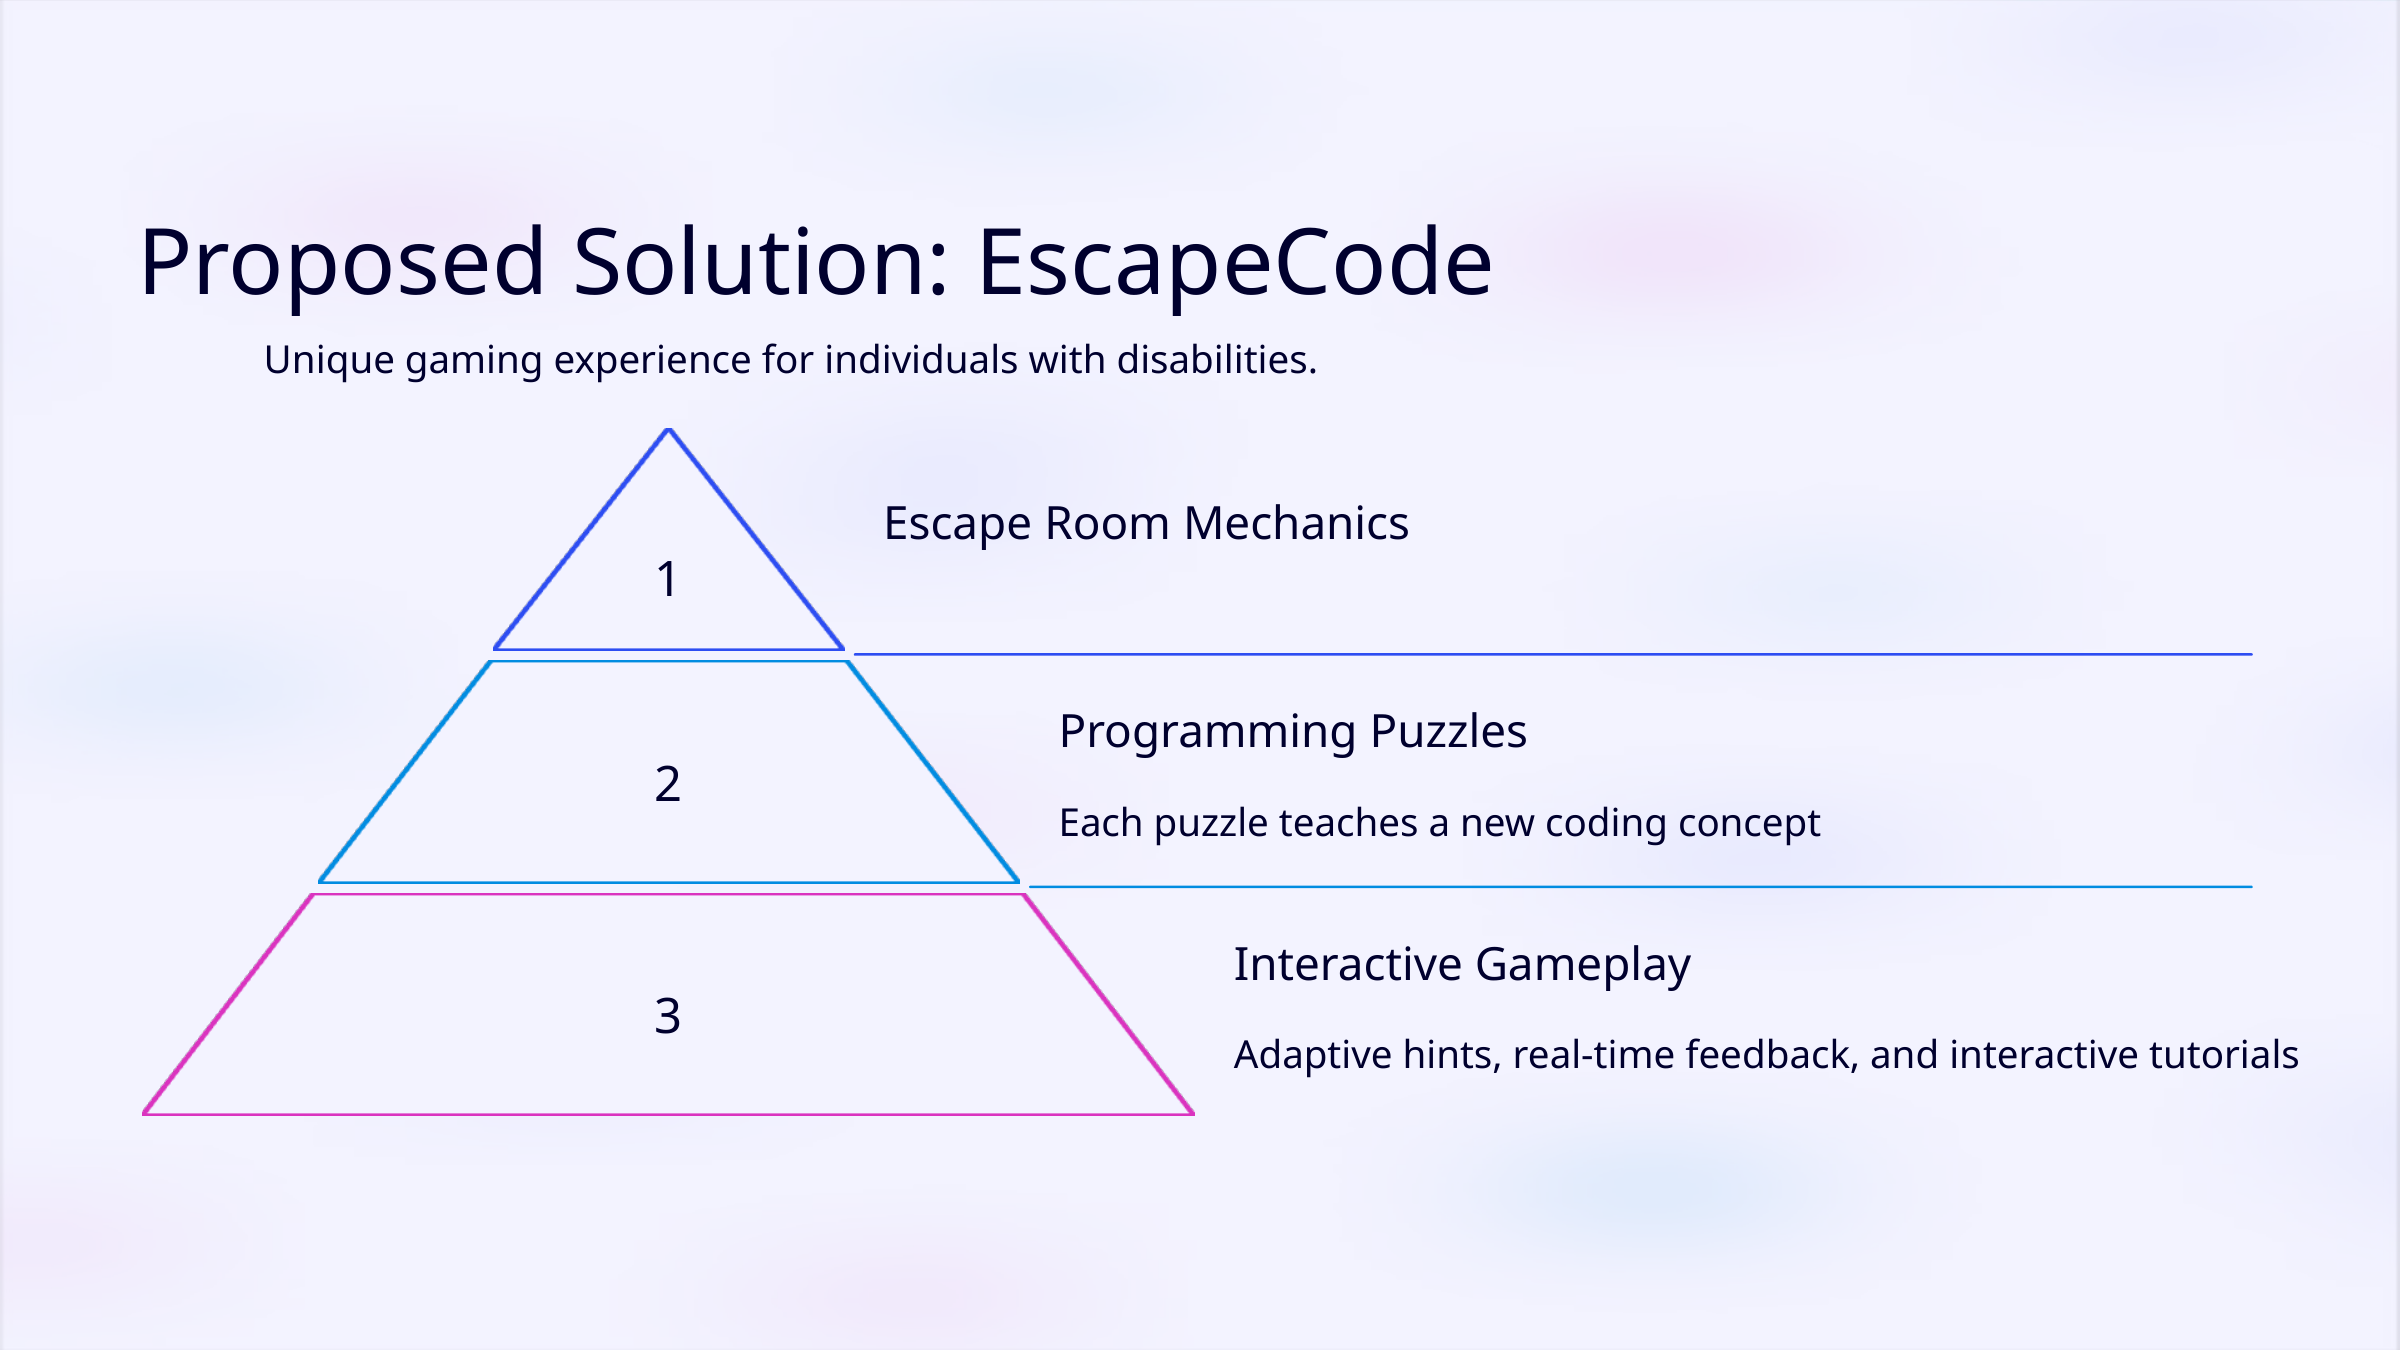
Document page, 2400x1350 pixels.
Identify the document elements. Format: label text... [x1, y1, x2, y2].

picture [318, 660, 1020, 884]
text_box Proposed Solution: EscapeCode [137, 198, 1472, 314]
picture [142, 893, 1195, 1116]
text_box Escape Room Mechanics [883, 491, 1398, 549]
text_box Adaptive hints, real-time feedback, and interactive tutorials [1233, 1013, 2222, 1077]
text_box Programming Puzzles [1058, 699, 1521, 758]
text_box Interactive Gameplay [1233, 932, 1696, 991]
picture [493, 428, 845, 651]
text_box Each puzzle teaches a new coding concept [1058, 781, 1769, 844]
text_box [1029, 885, 2253, 889]
text_box Unique gaming experience for individuals with disabilities. [263, 318, 975, 382]
